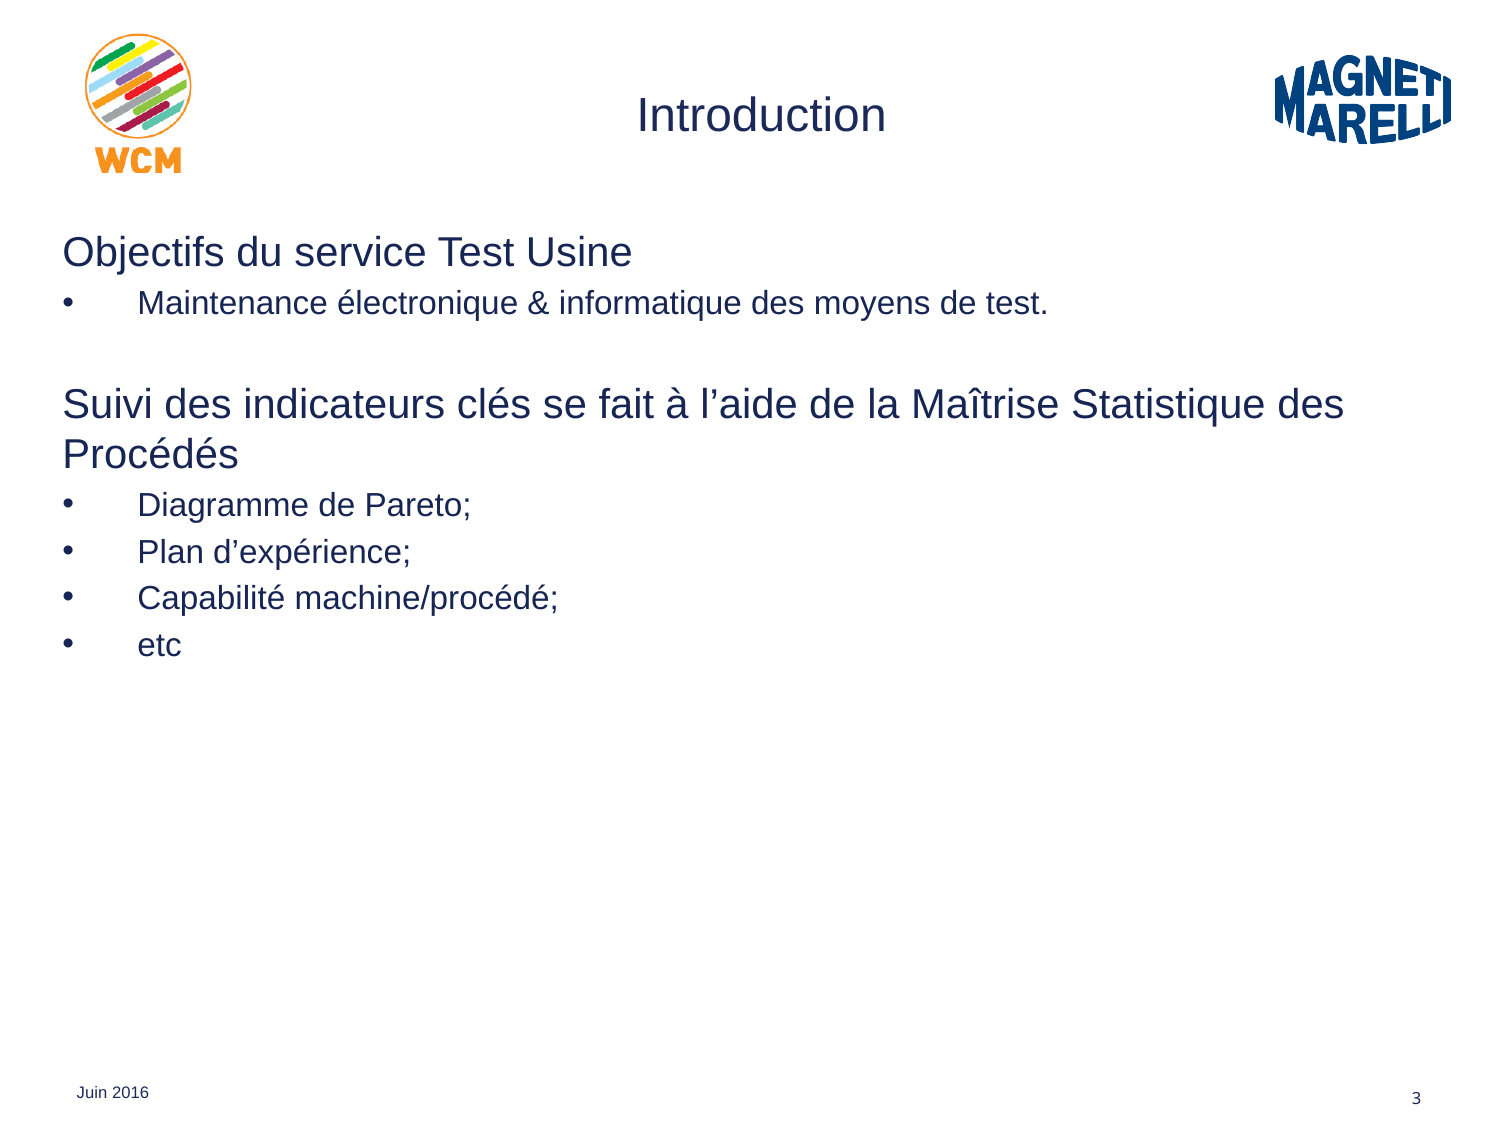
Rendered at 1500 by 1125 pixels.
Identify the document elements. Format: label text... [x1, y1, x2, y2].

picture [1275, 11, 1451, 188]
list Objectifs du service Test Usine Maintenance électronique & informatique des moyens de test. Suivi des indicateurs clés se fait à l’aide de la Maîtrise Statistique des Procédés Diagramme de Pareto; Plan d’expérience; Capabilité machine/procédé; etc [62, 224, 1438, 1013]
footer Juin 2016 [76, 1082, 1040, 1115]
slide_number 3 [1396, 1079, 1463, 1118]
picture [53, 31, 231, 173]
title Introduction [301, 78, 1223, 155]
